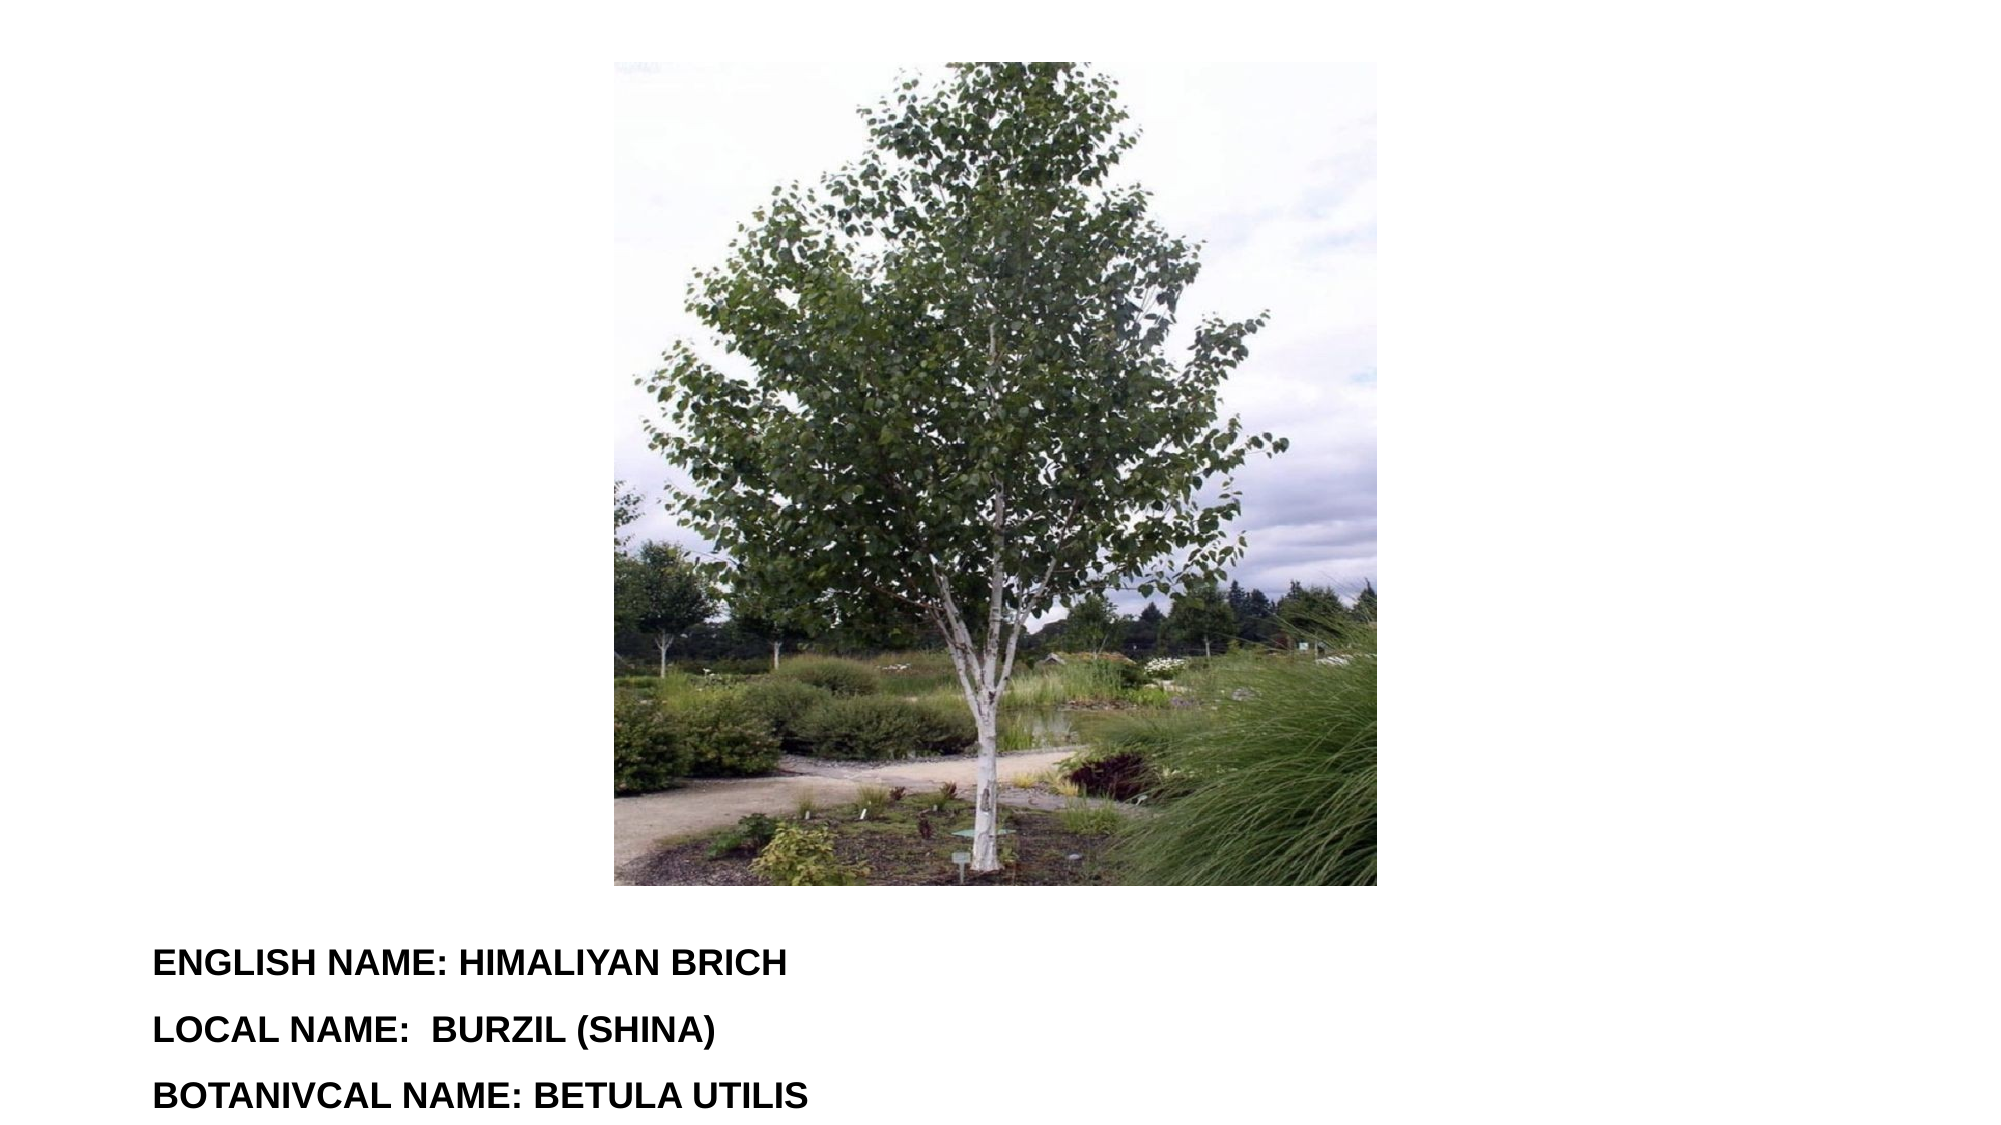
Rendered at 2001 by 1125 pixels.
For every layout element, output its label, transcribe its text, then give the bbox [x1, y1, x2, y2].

title ENGLISH NAME: HIMALIYAN BRICH LOCAL NAME: BURZIL (SHINA) BOTANIVCAL NAME: BETULA UTILIS [137, 907, 1863, 1125]
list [614, 62, 1377, 886]
